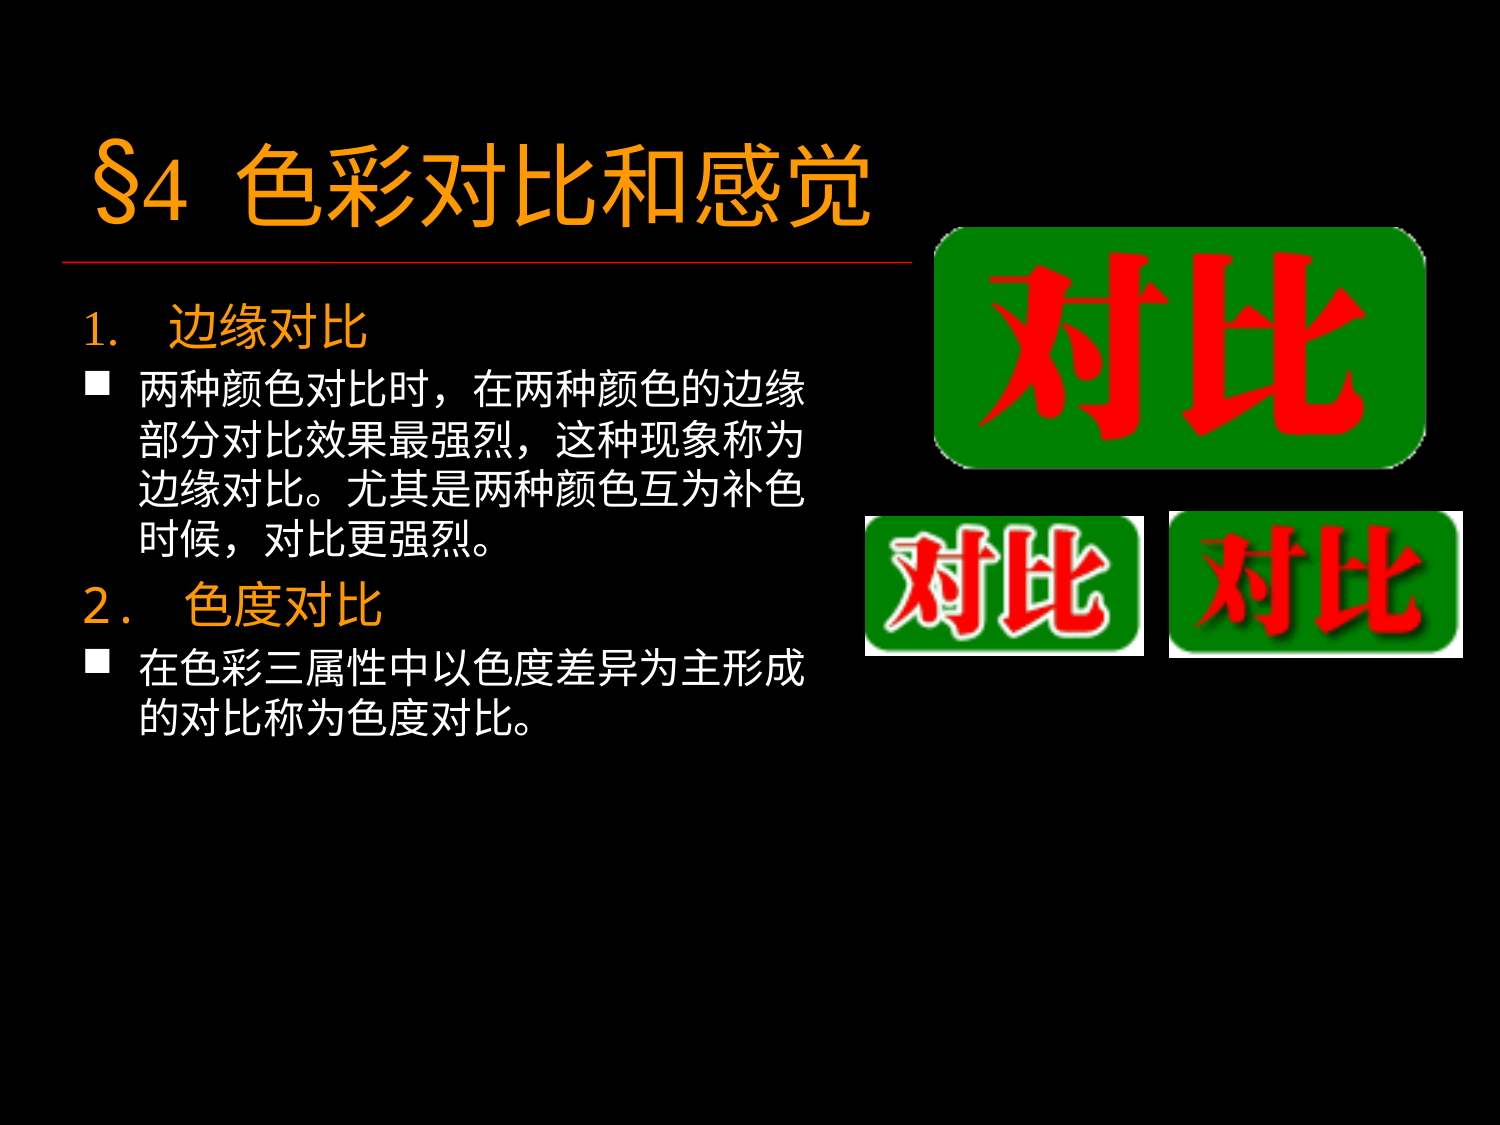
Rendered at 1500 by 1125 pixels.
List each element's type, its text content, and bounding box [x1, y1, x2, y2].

picture [865, 516, 1145, 656]
picture [934, 227, 1434, 478]
list 1. 边缘对比 两种颜色对比时，在两种颜色的边缘部分对比效果最强烈，这种现象称为边缘对比。尤其是两种颜色互为补色时候，对比更强烈。 2. 色度对比 在色彩三属性中以色度差异为主形成的对比称为色度对比。 [66, 287, 855, 1025]
title 4 色彩对比和感觉 [76, 90, 1352, 278]
picture [1169, 511, 1463, 659]
